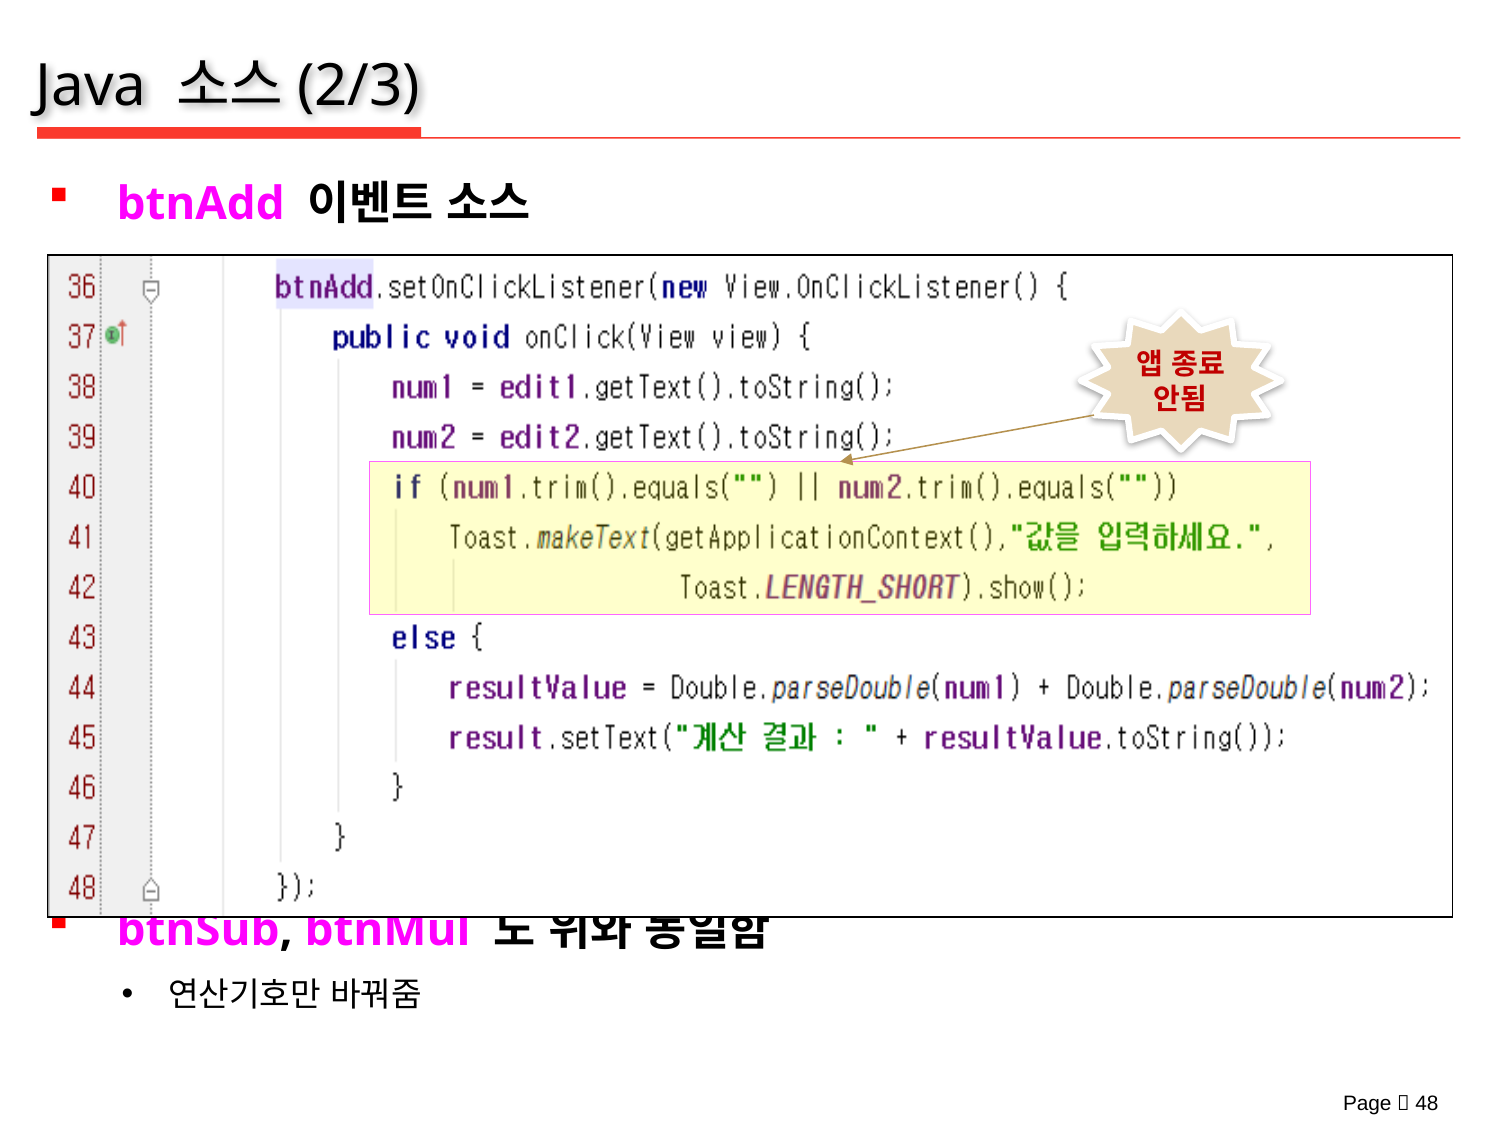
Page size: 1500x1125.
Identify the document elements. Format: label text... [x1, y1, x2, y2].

list btnAdd 이벤트 소스 btnSub, btnMul 도 위와 동일함 연산기호만 바꿔줌 [48, 924, 1448, 983]
title Java 소스(2/3) [35, 47, 1434, 142]
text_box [839, 414, 1095, 462]
list btnAdd 이벤트 소스 btnSub, btnMul 도 위와 동일함 연산기호만 바꿔줌 [48, 173, 1448, 254]
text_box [48, 255, 1452, 917]
